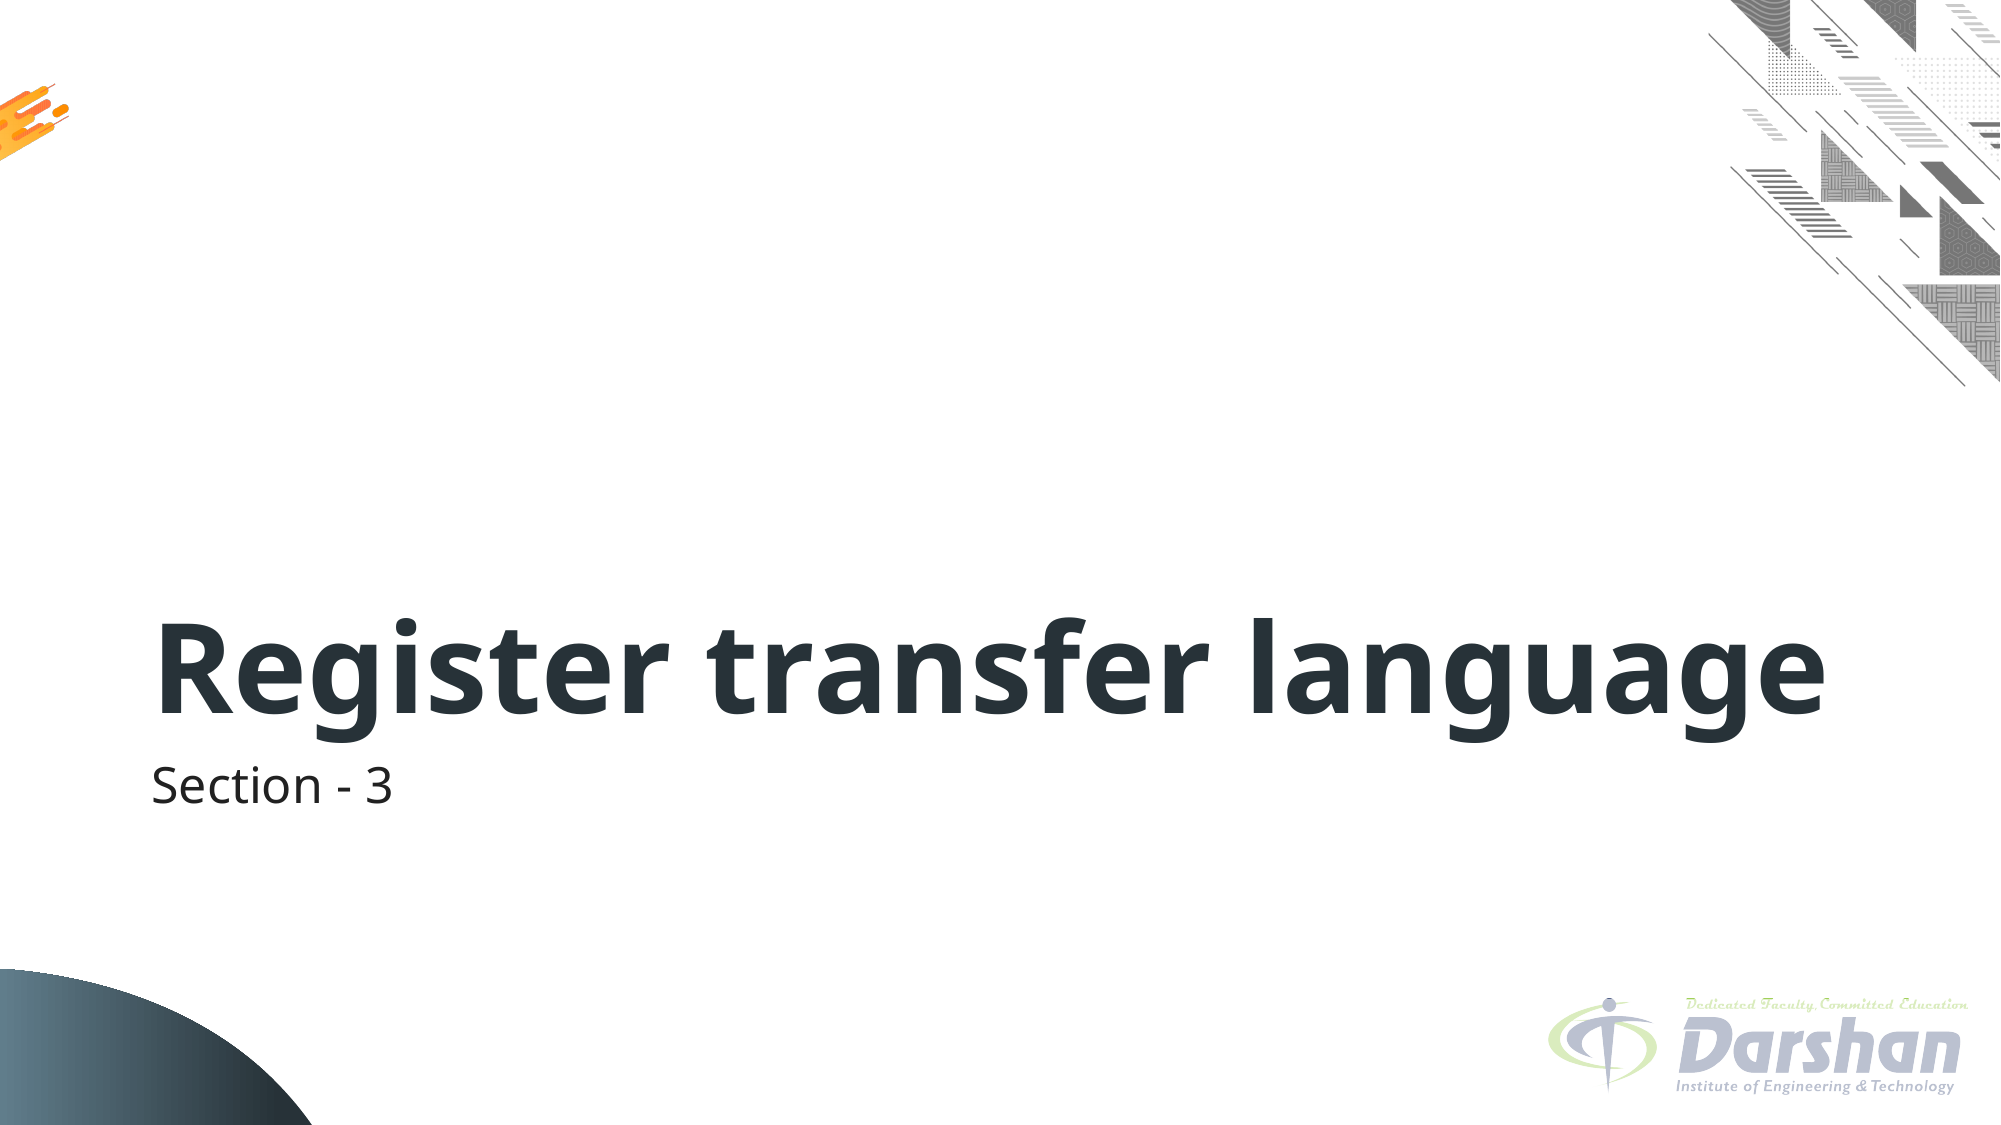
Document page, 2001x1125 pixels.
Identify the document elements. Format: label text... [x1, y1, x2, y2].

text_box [1548, 998, 1968, 1095]
list Section - 3 [136, 752, 1862, 999]
picture [0, 65, 90, 193]
title Register transfer language [136, 280, 1862, 749]
